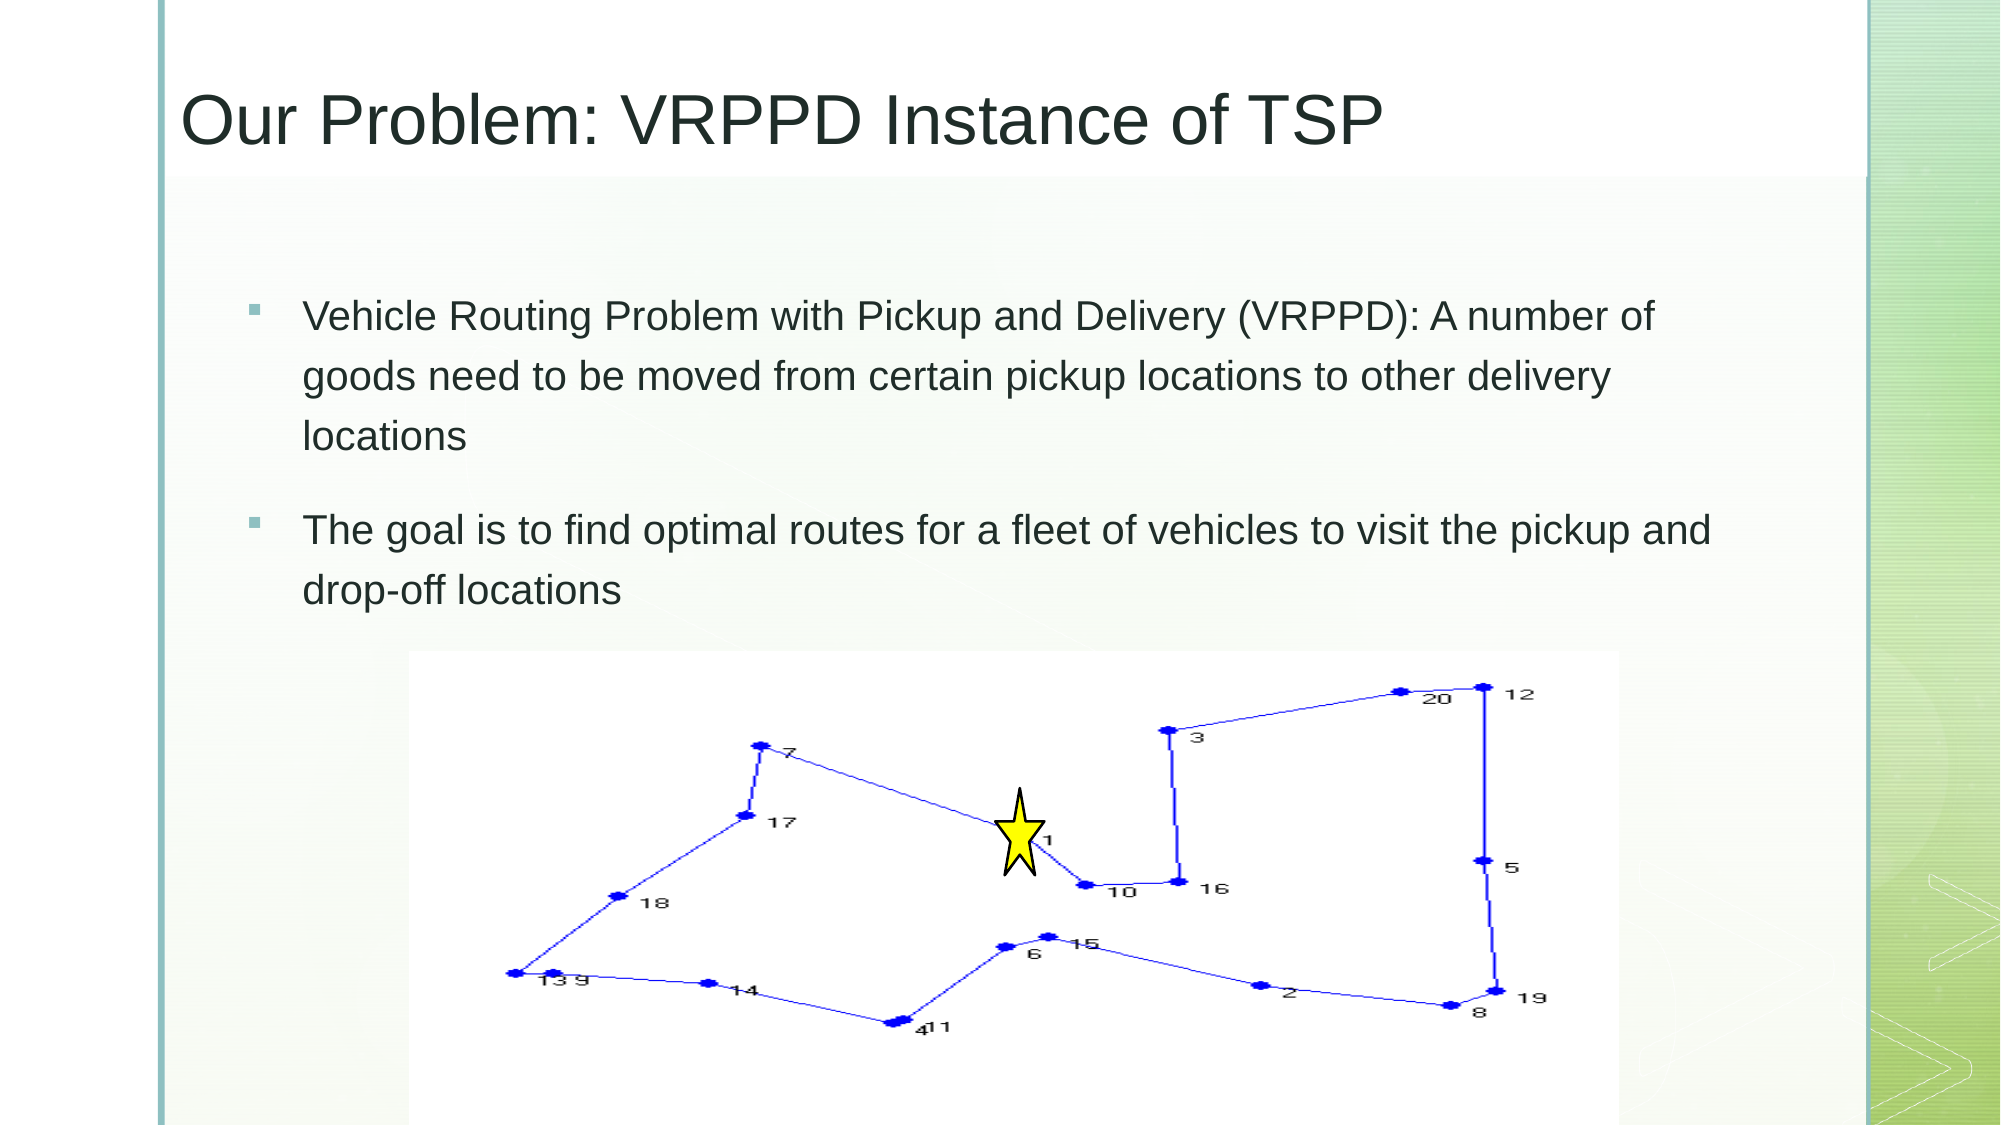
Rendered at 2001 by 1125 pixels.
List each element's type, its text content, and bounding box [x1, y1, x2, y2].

picture [409, 651, 1619, 1125]
title Our Problem: VRPPD Instance of TSP [165, 0, 1868, 177]
picture [1871, 0, 2001, 1125]
list Vehicle Routing Problem with Pickup and Delivery (VRPPD): A number of goods need to be moved from certain pickup locations to other delivery locations The goal is to find optimal routes for a fleet of vehicles to visit the pickup and drop-off locations [231, 258, 1769, 914]
